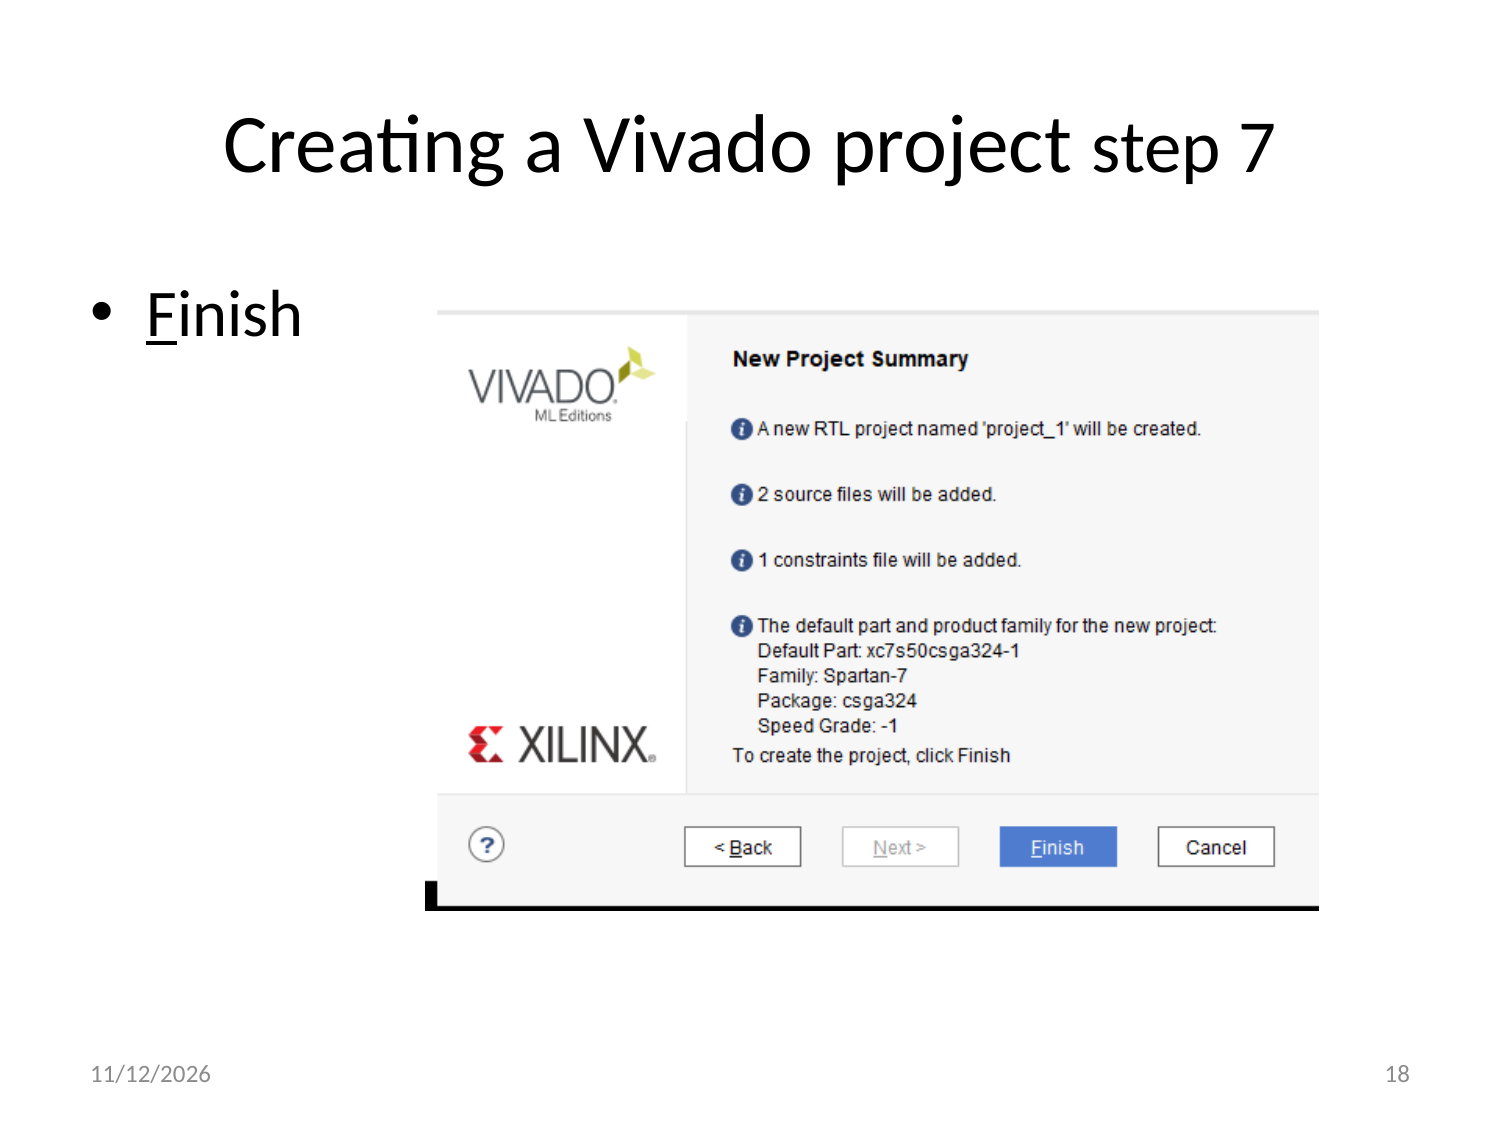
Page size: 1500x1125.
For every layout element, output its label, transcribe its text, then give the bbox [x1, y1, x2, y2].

list Finish [75, 262, 1425, 1005]
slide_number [75, 1042, 425, 1103]
slide_number 18 [1074, 1042, 1425, 1103]
title Creating a Vivado project step 7 [75, 45, 1425, 233]
picture [424, 262, 1320, 912]
